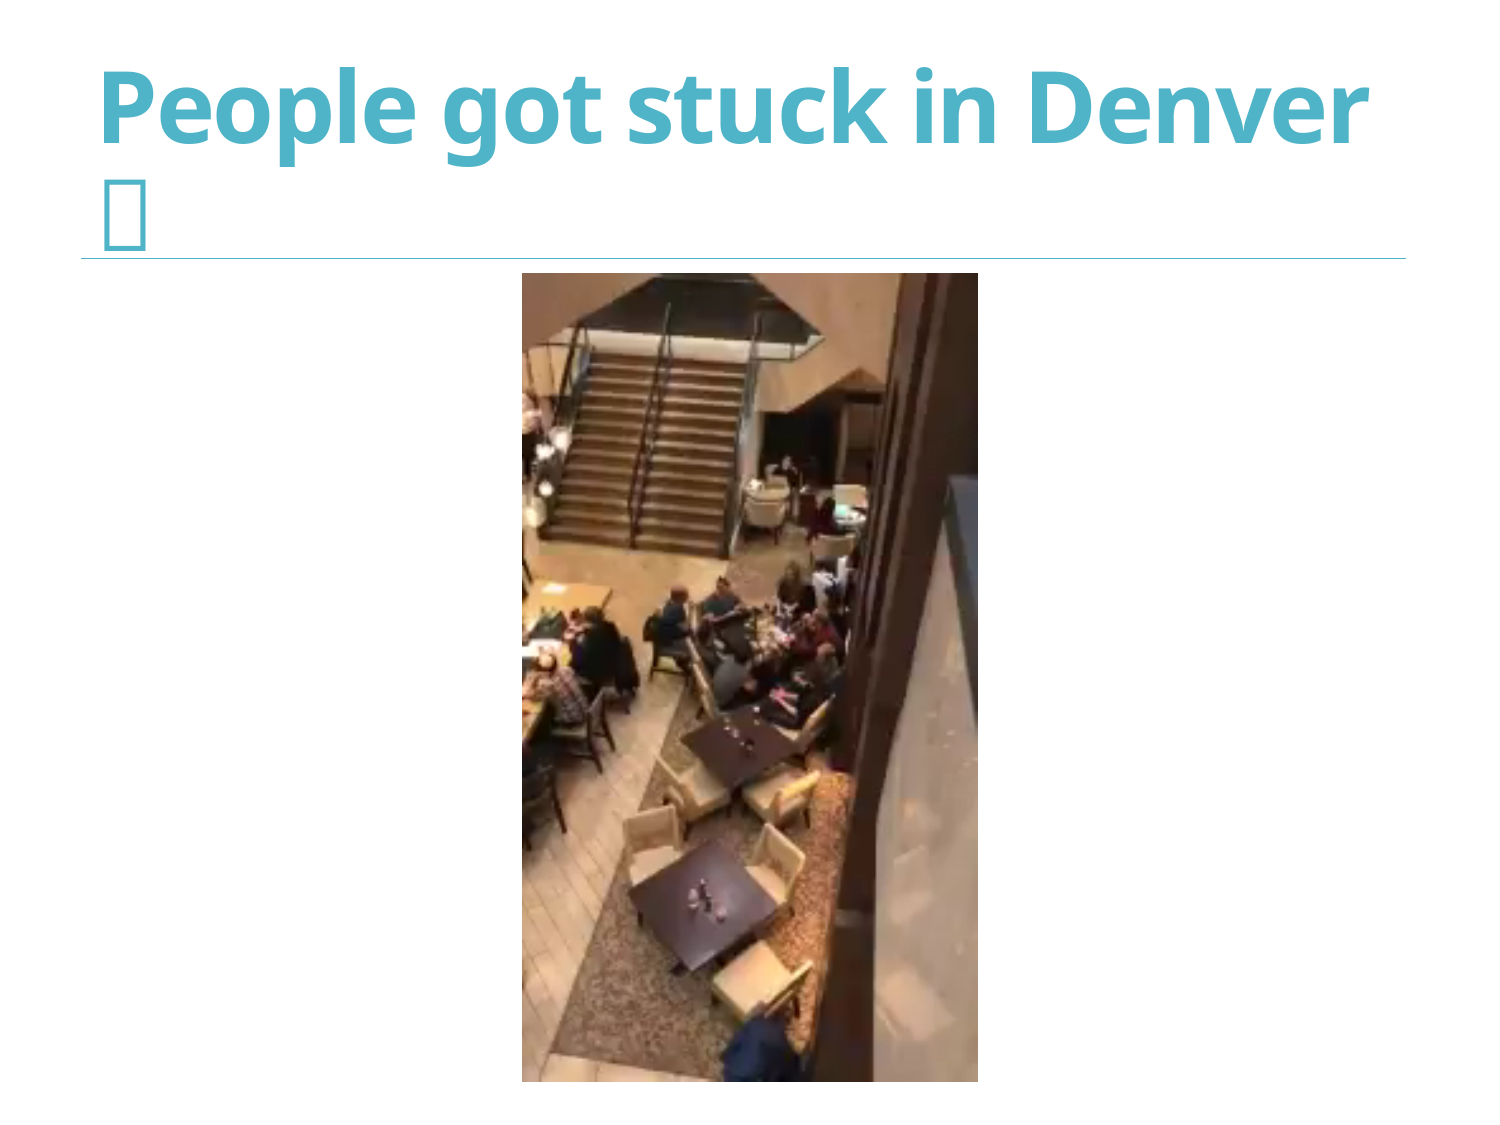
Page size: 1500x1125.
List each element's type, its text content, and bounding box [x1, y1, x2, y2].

title People got stuck in Denver  [80, 81, 1407, 248]
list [521, 271, 979, 1083]
